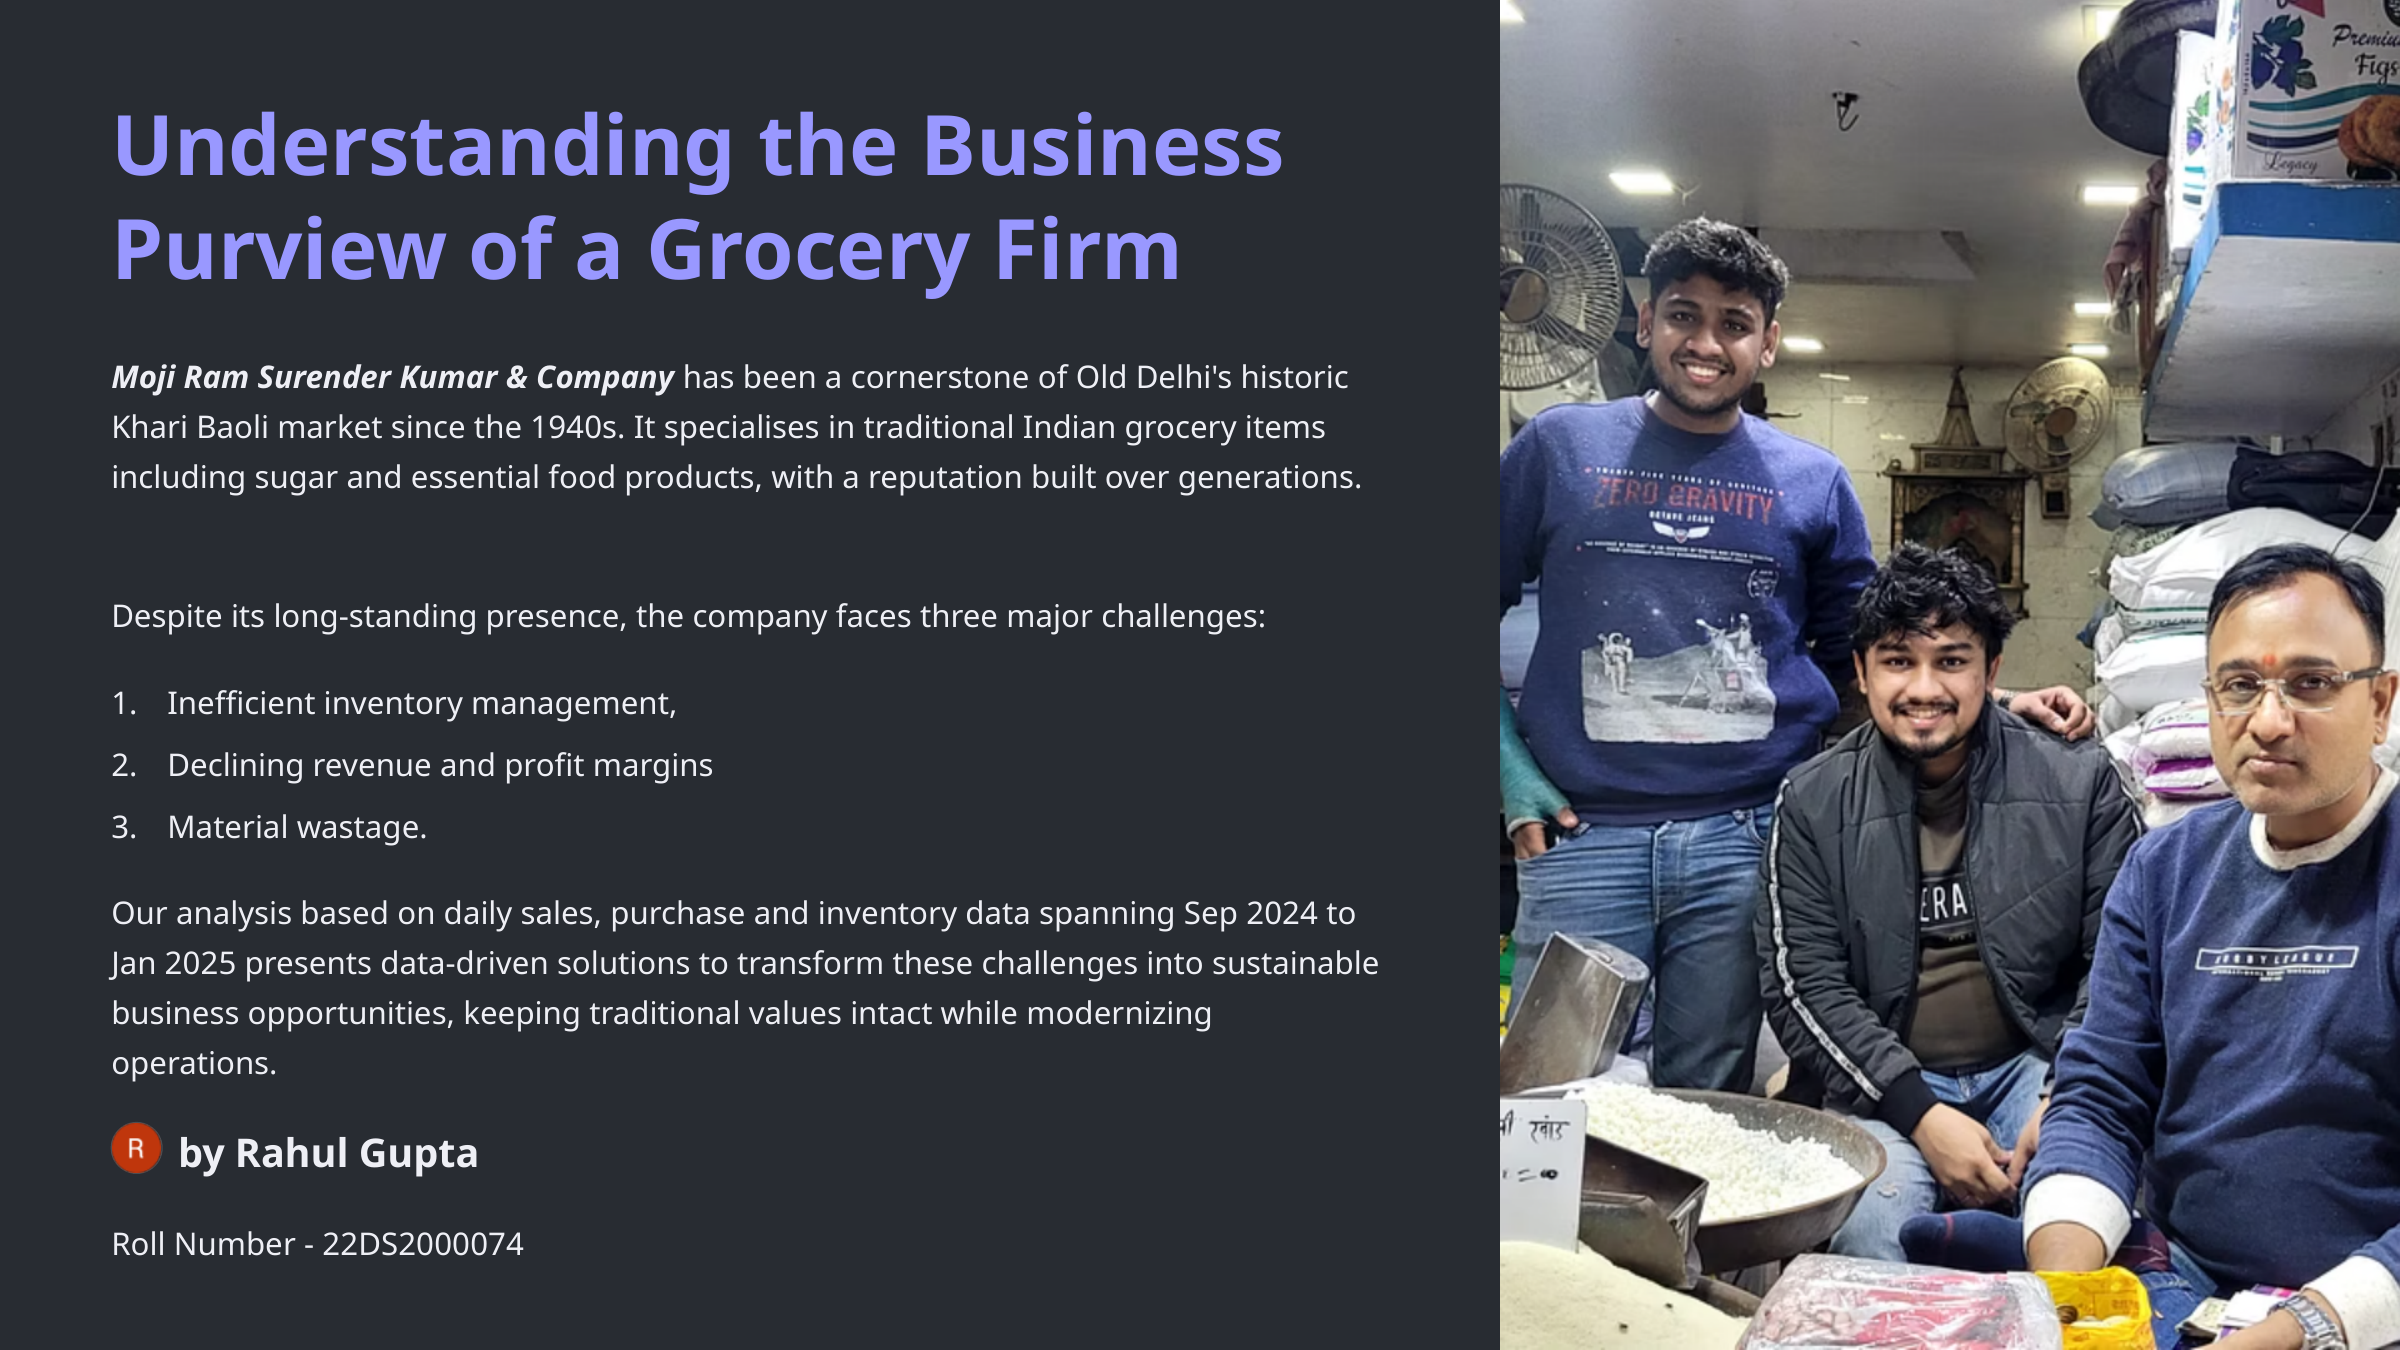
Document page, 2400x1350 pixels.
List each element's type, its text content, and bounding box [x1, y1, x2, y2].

text_box Inefficient inventory management, [111, 670, 1389, 722]
text_box Declining revenue and profit margins [111, 732, 1389, 784]
picture [112, 1123, 161, 1173]
text_box Understanding the Business Purview of a Grocery Firm [111, 87, 1389, 297]
text_box Our analysis based on daily sales, purchase and inventory data spanning Sep 2024 to Jan 2025 presents data-driven solutions to transform these challenges into sustainable business opportunities, keeping traditional values intact while modernizing operations. [111, 880, 1389, 1085]
text_box Material wastage. [111, 794, 1389, 846]
picture [1499, 0, 2400, 1350]
text_box Moji Ram Surender Kumar & Company has been a cornerstone of Old Delhi's historic Khari Baoli market since the 1940s. It specialises in traditional Indian grocery items including sugar and essential food products, with a reputation built over generations. [111, 344, 1389, 548]
text_box Despite its long-standing presence, the company faces three major challenges: [111, 583, 1389, 635]
text_box Roll Number - 22DS2000074 [111, 1211, 1389, 1263]
text_box by Rahul Gupta [178, 1120, 498, 1176]
